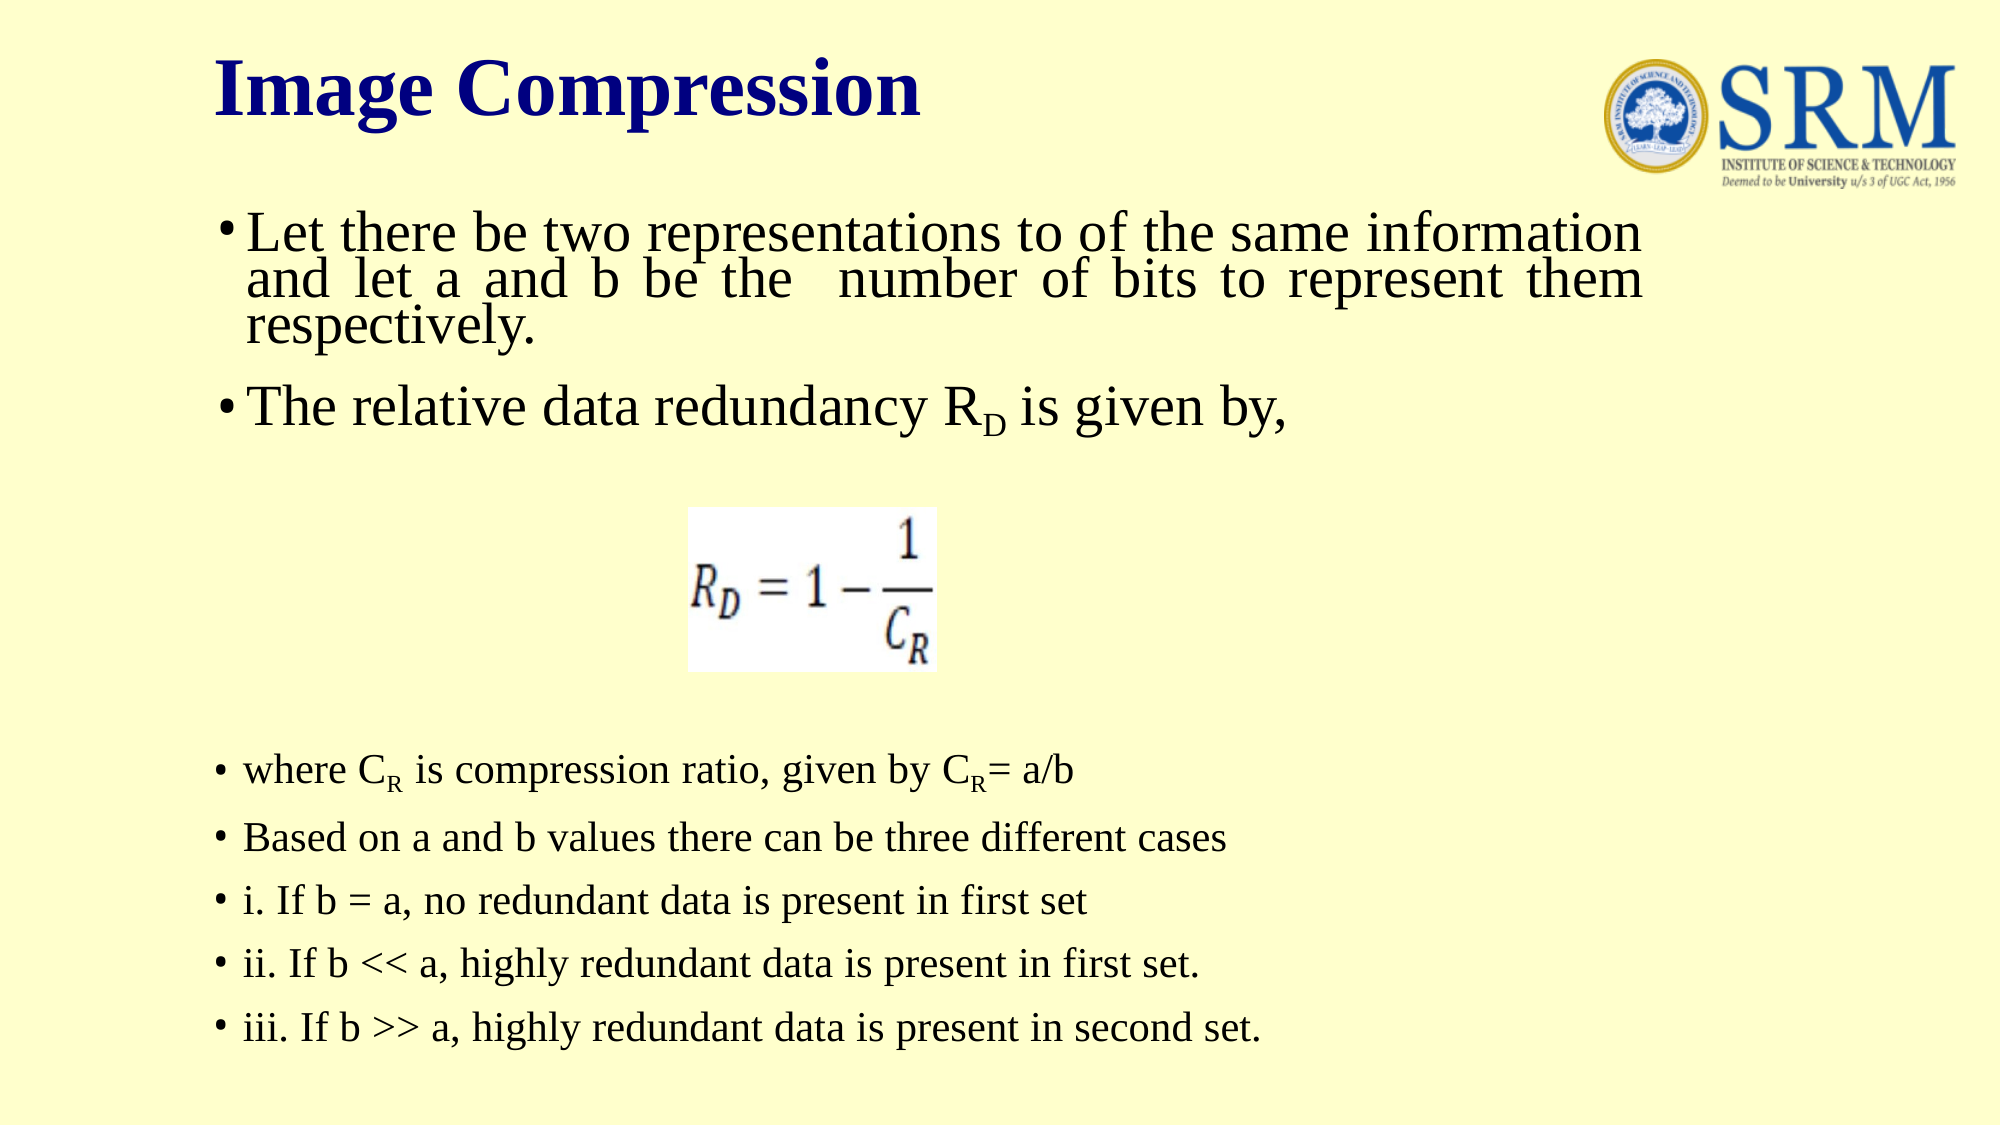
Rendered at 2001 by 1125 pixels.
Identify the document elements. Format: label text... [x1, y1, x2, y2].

text_box where CR is compression ratio, given by CR= a/b Based on a and b values there can be three different cases i. If b = a, no redundant data is present in first set ii. If b << a, highly redundant data is present in first set. iii. If b >> a, highly redundant data is present in second set. [207, 727, 1403, 1050]
text_box Let there be two representations to of the same information and let a and b be the number of bits to represent them respectively. The relative data redundancy RD is given by, [213, 208, 1647, 444]
title Image Compression [211, 0, 1268, 176]
picture [1604, 59, 1956, 189]
picture [688, 507, 937, 672]
